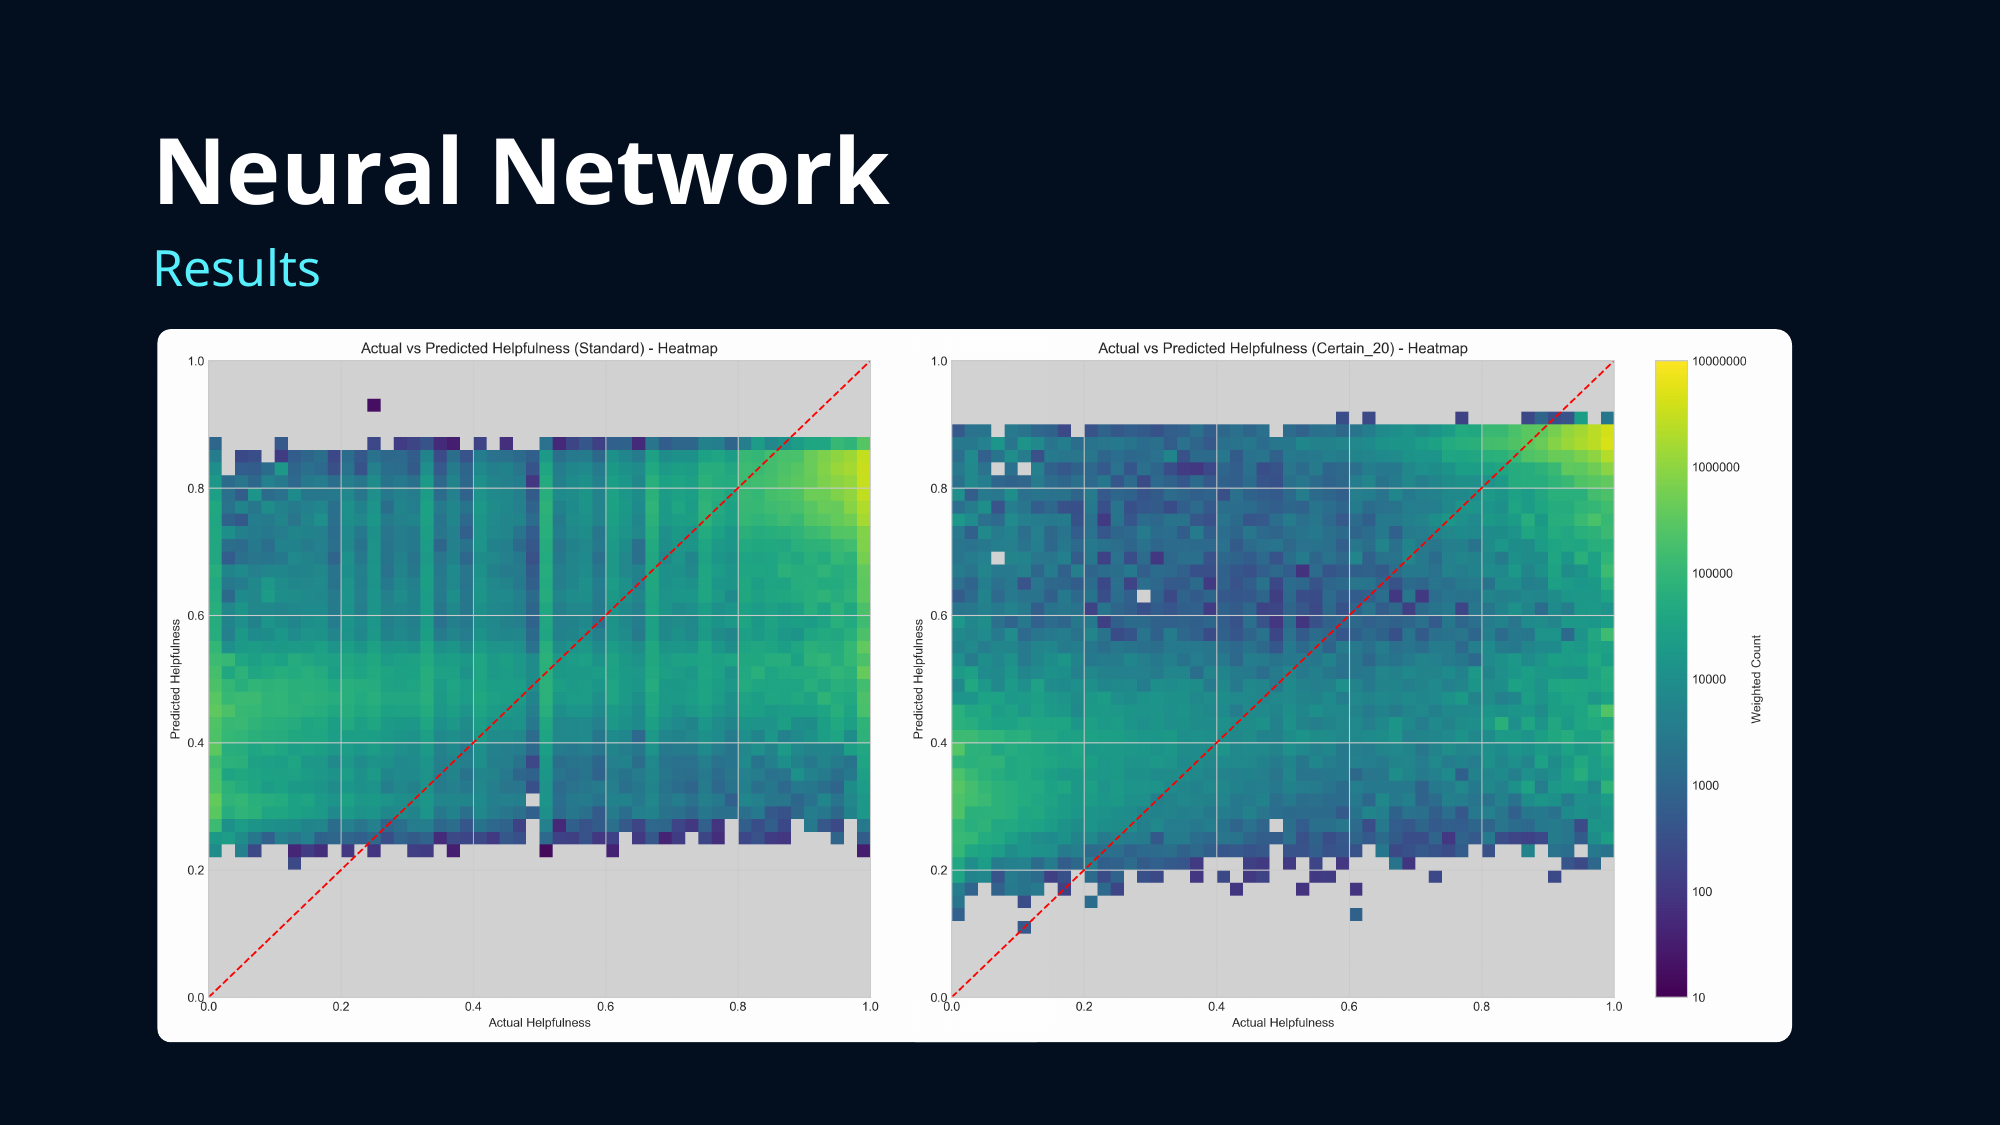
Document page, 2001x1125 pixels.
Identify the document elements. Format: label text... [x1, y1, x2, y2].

title Neural Network [137, 80, 1863, 232]
subtitle Results [137, 235, 845, 313]
picture [157, 329, 1793, 1043]
